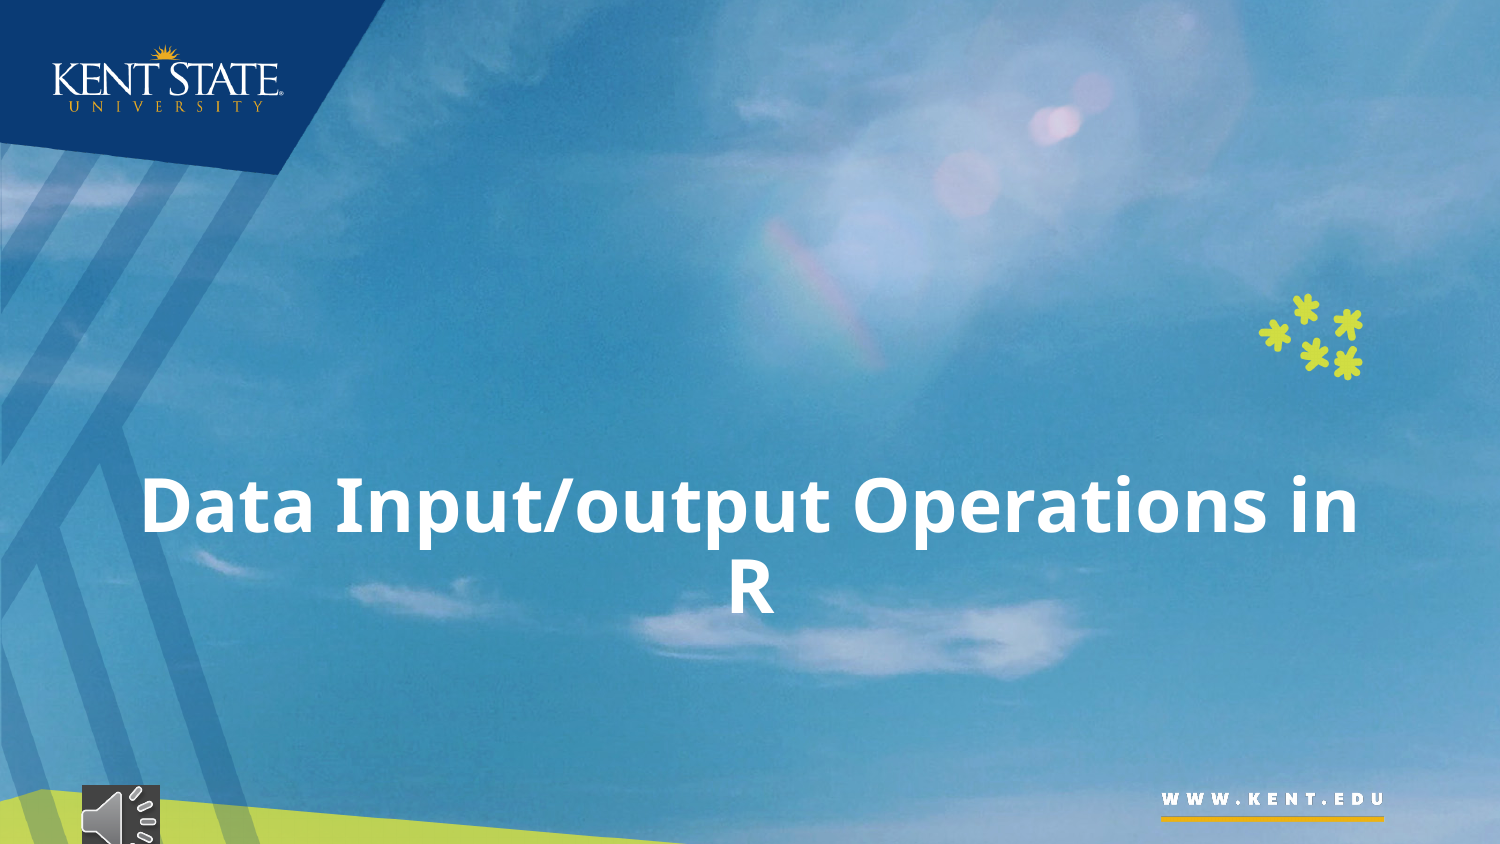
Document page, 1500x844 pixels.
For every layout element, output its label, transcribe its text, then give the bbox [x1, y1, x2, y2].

picture [0, 0, 1500, 844]
title Data Input/output Operations in R [105, 225, 1394, 637]
